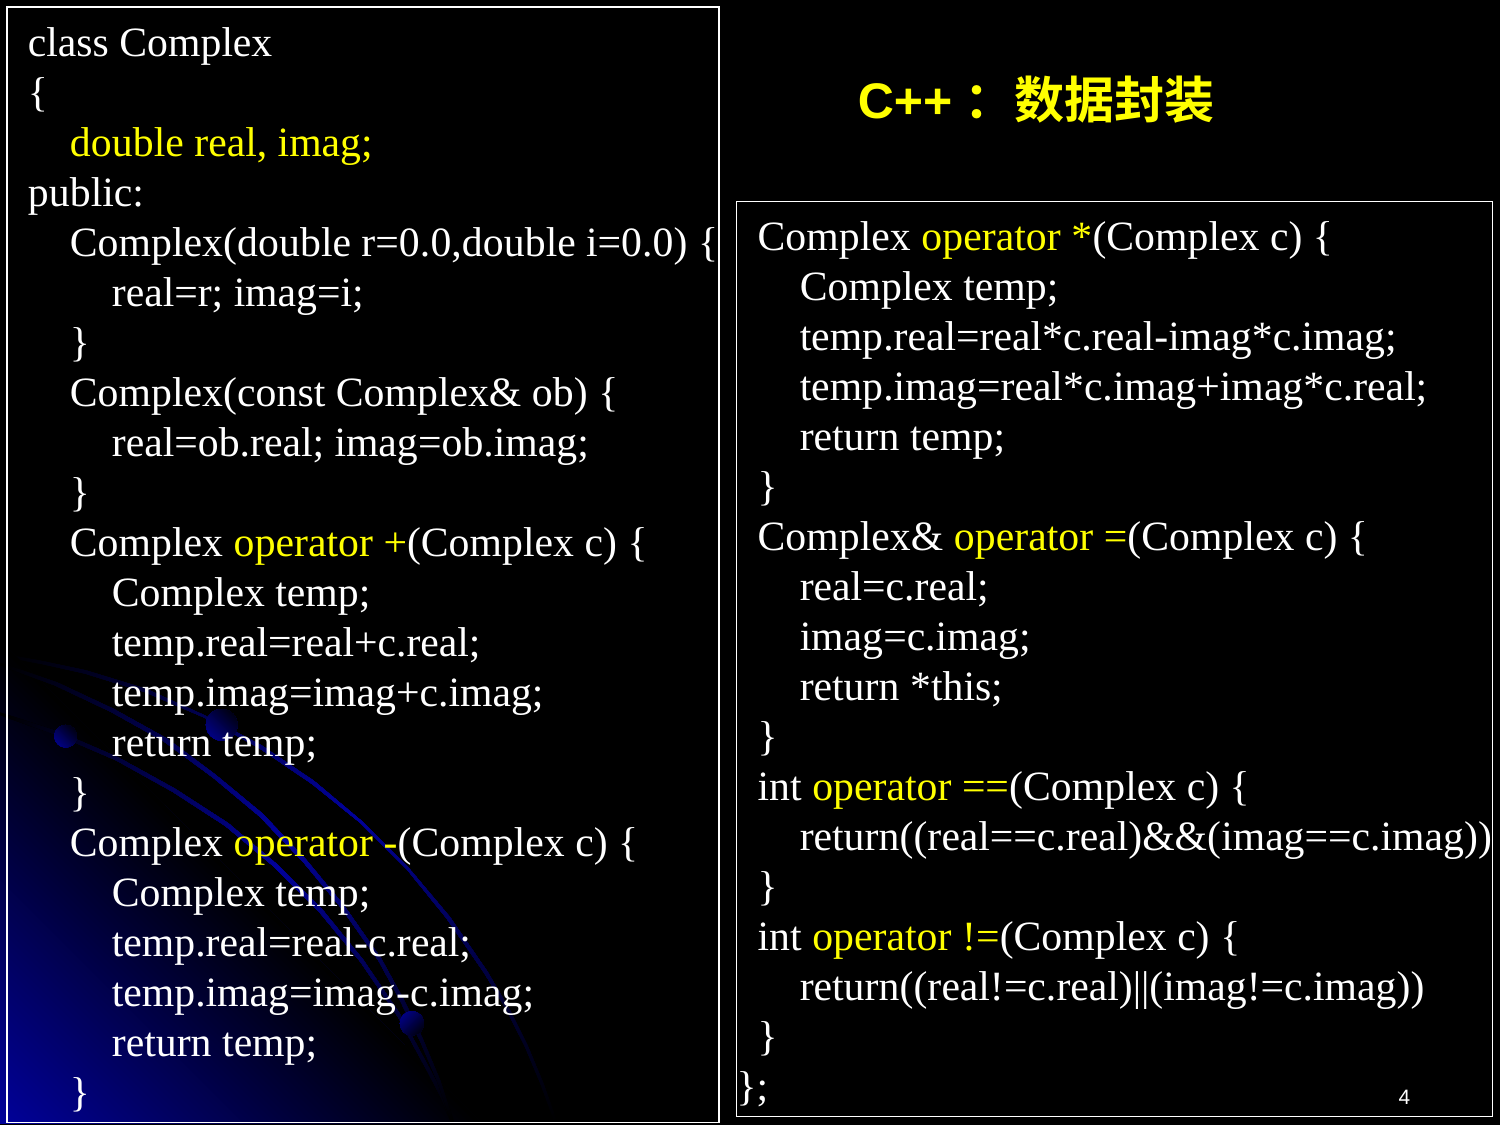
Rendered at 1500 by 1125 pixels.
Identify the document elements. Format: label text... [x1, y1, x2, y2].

text_box class Complex { double real, imag; public: Complex(double r=0.0,double i=0.0) { real=r; imag=i; } Complex(const Complex& ob) { real=ob.real; imag=ob.imag; } Complex operator +(Complex c) { Complex temp; temp.real=real+c.real; temp.imag=imag+c.imag; return temp; } Complex operator -(Complex c) { Complex temp; temp.real=real-c.real; temp.imag=imag-c.imag; return temp; } [6, 7, 719, 1123]
text_box Complex operator *(Complex c) { Complex temp; temp.real=real*c.real-imag*c.imag; temp.imag=real*c.imag+imag*c.real; return temp; } Complex& operator =(Complex c) { real=c.real; imag=c.imag; return *this; } int operator ==(Complex c) { return((real==c.real)&&(imag==c.imag)) } int operator !=(Complex c) { return((real!=c.real)||(imag!=c.imag)) } }; [736, 201, 1493, 1117]
slide_number 4 [1074, 1117, 1425, 1125]
text_box C++：数据封装 [843, 61, 1230, 137]
